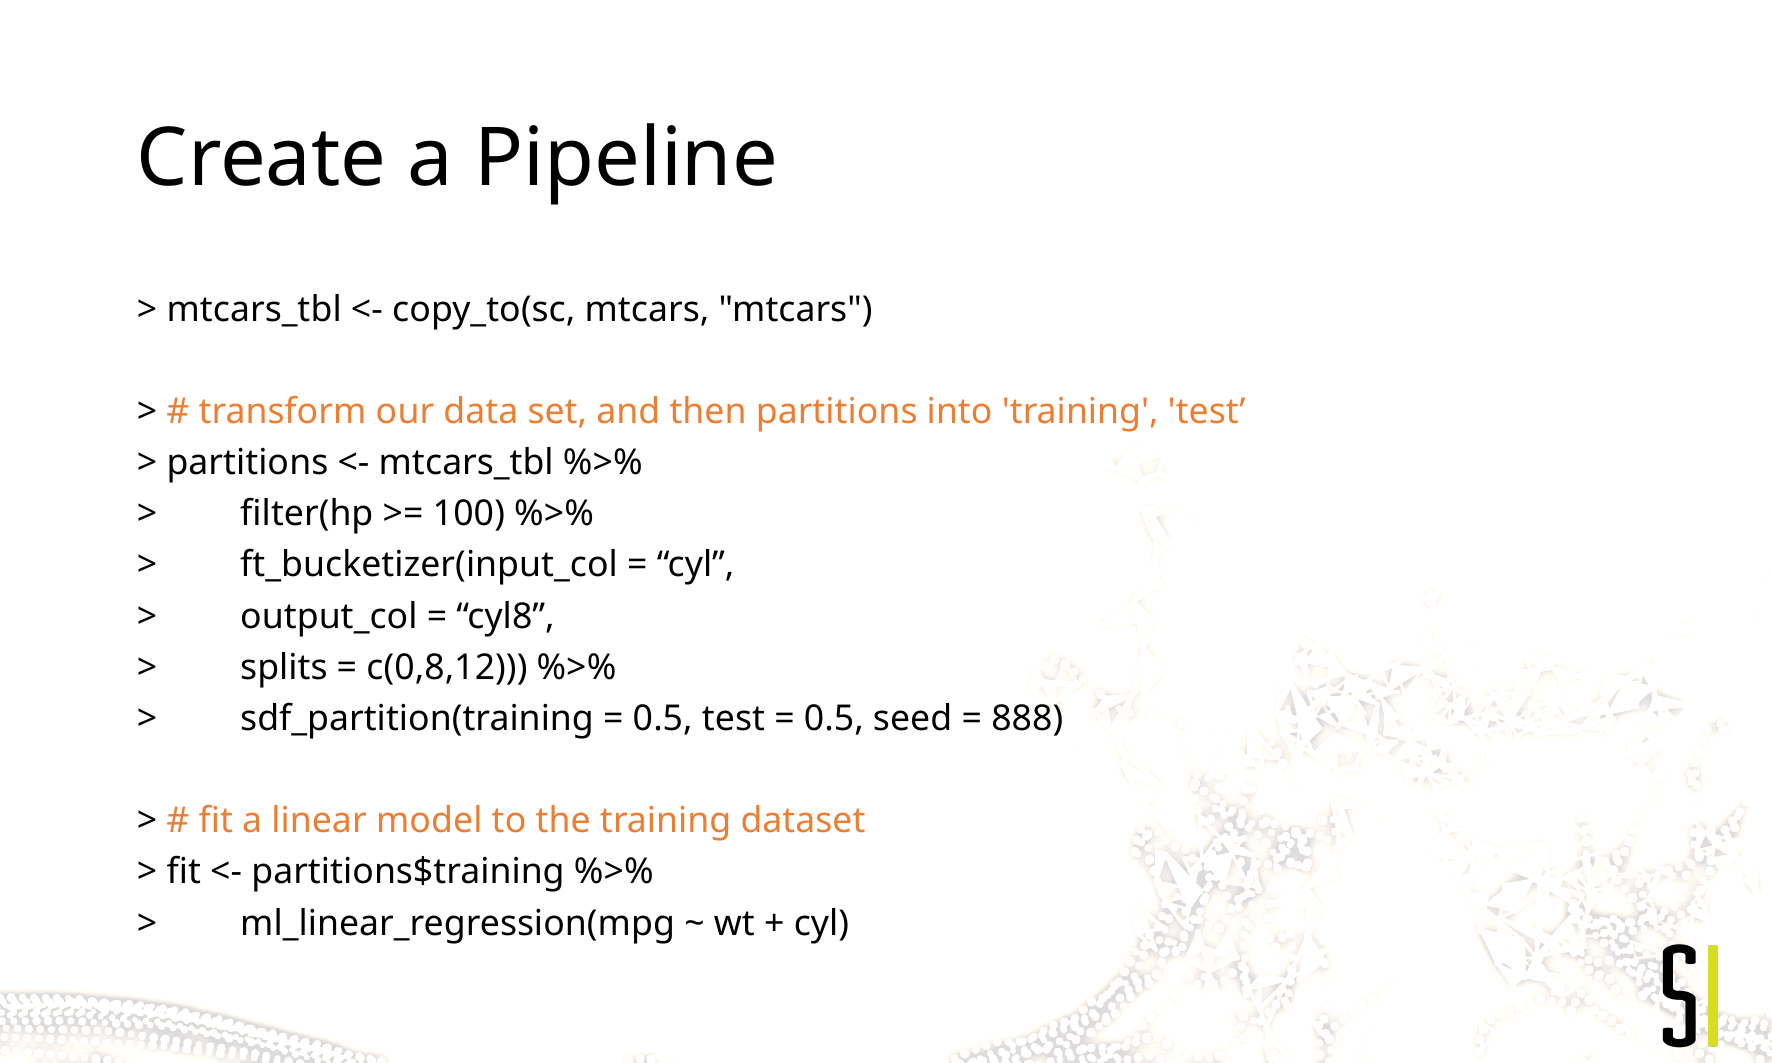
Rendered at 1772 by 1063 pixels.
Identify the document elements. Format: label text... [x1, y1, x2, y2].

picture [1637, 940, 1747, 1050]
list > mtcars_tbl <- copy_to(sc, mtcars, "mtcars") > # transform our data set, and then partitions into 'training', 'test’ > partitions <- mtcars_tbl %>% > filter(hp >= 100) %>% > ft_bucketizer(input_col = “cyl”, > output_col = “cyl8”, > splits = c(0,8,12))) %>% > sdf_partition(training = 0.5, test = 0.5, seed = 888) > # fit a linear model to the training dataset > fit <- partitions$training %>% > ml_linear_regression(mpg ~ wt + cyl) [121, 282, 1650, 958]
title Create a Pipeline [121, 56, 1650, 262]
